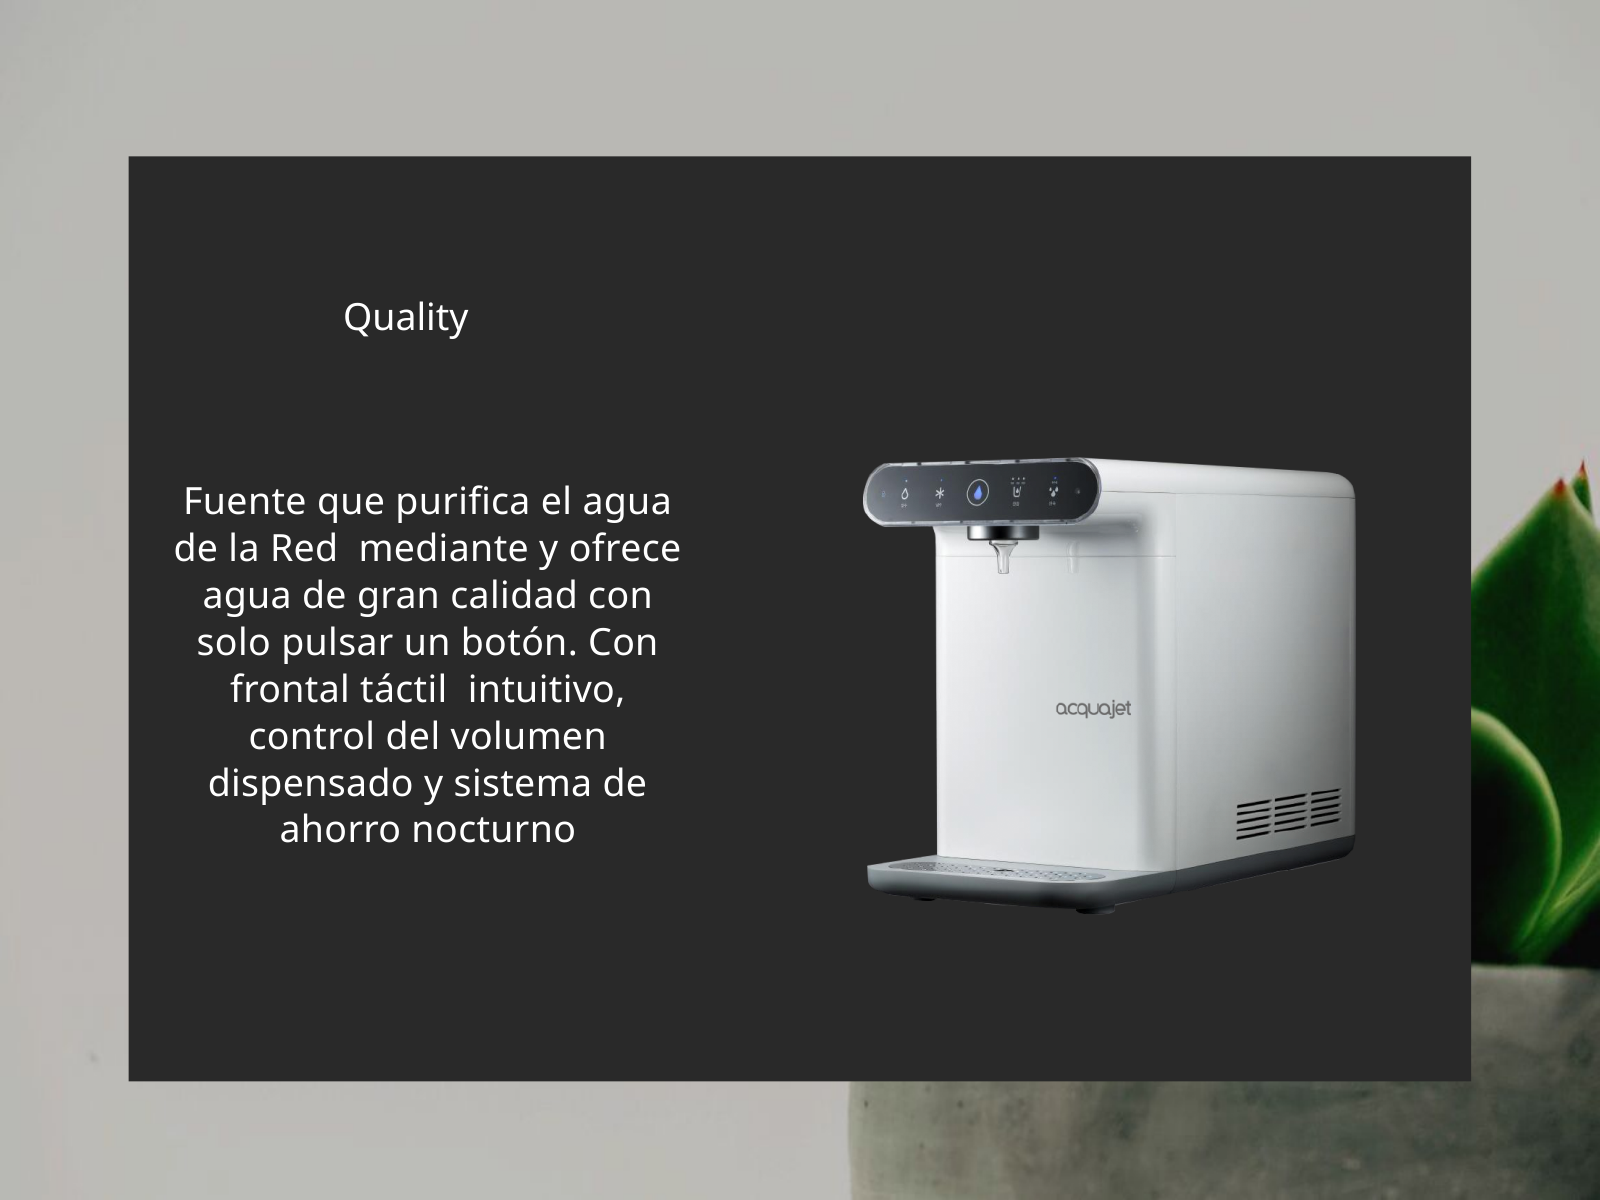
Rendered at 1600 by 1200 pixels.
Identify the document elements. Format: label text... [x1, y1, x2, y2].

text_box Quality [328, 285, 484, 346]
text_box [128, 156, 1472, 1082]
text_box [166, 474, 753, 921]
picture [0, 0, 1600, 1200]
